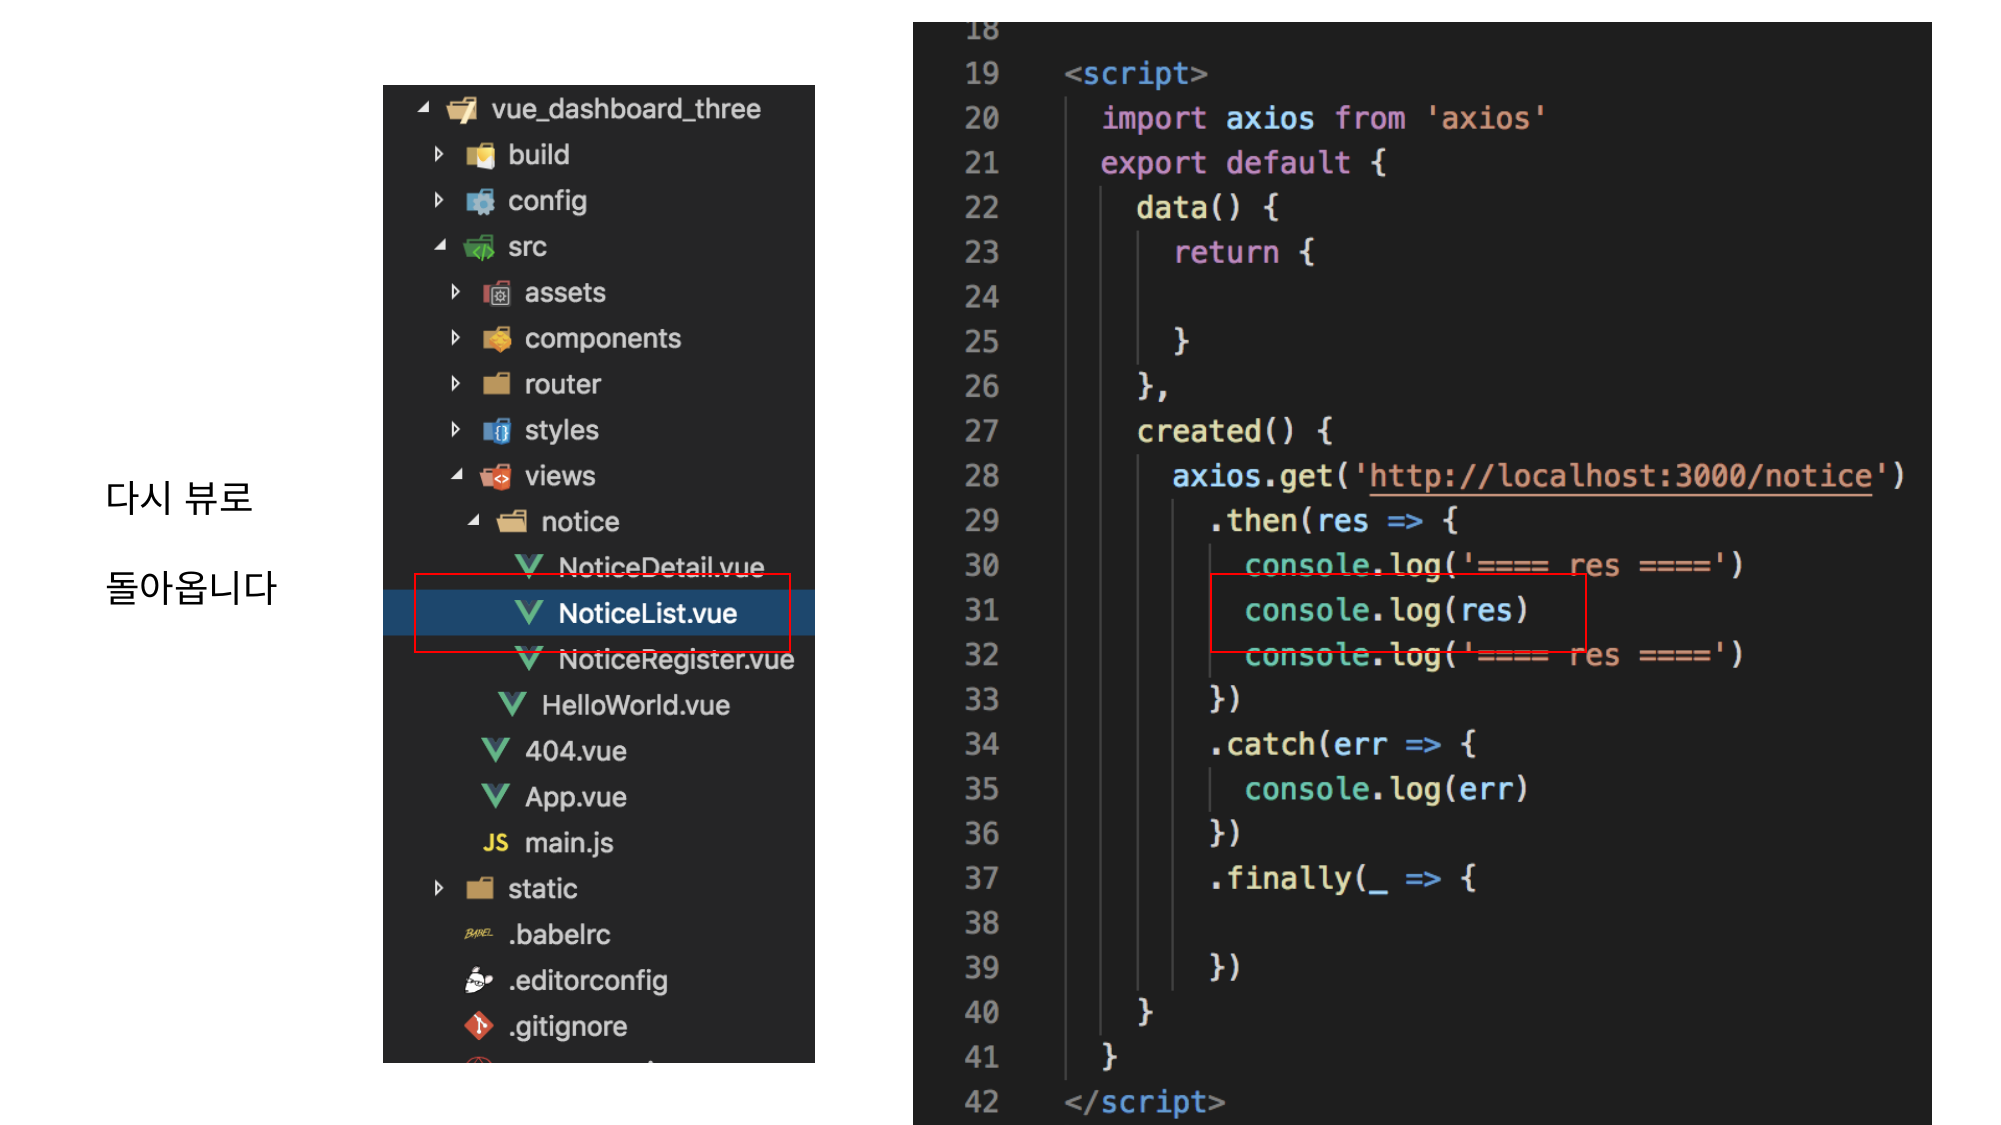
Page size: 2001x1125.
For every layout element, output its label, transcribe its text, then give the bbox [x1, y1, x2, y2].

picture [383, 85, 815, 1063]
text_box 다시 뷰로 돌아옵니다 [90, 468, 293, 618]
picture [913, 22, 1932, 1125]
